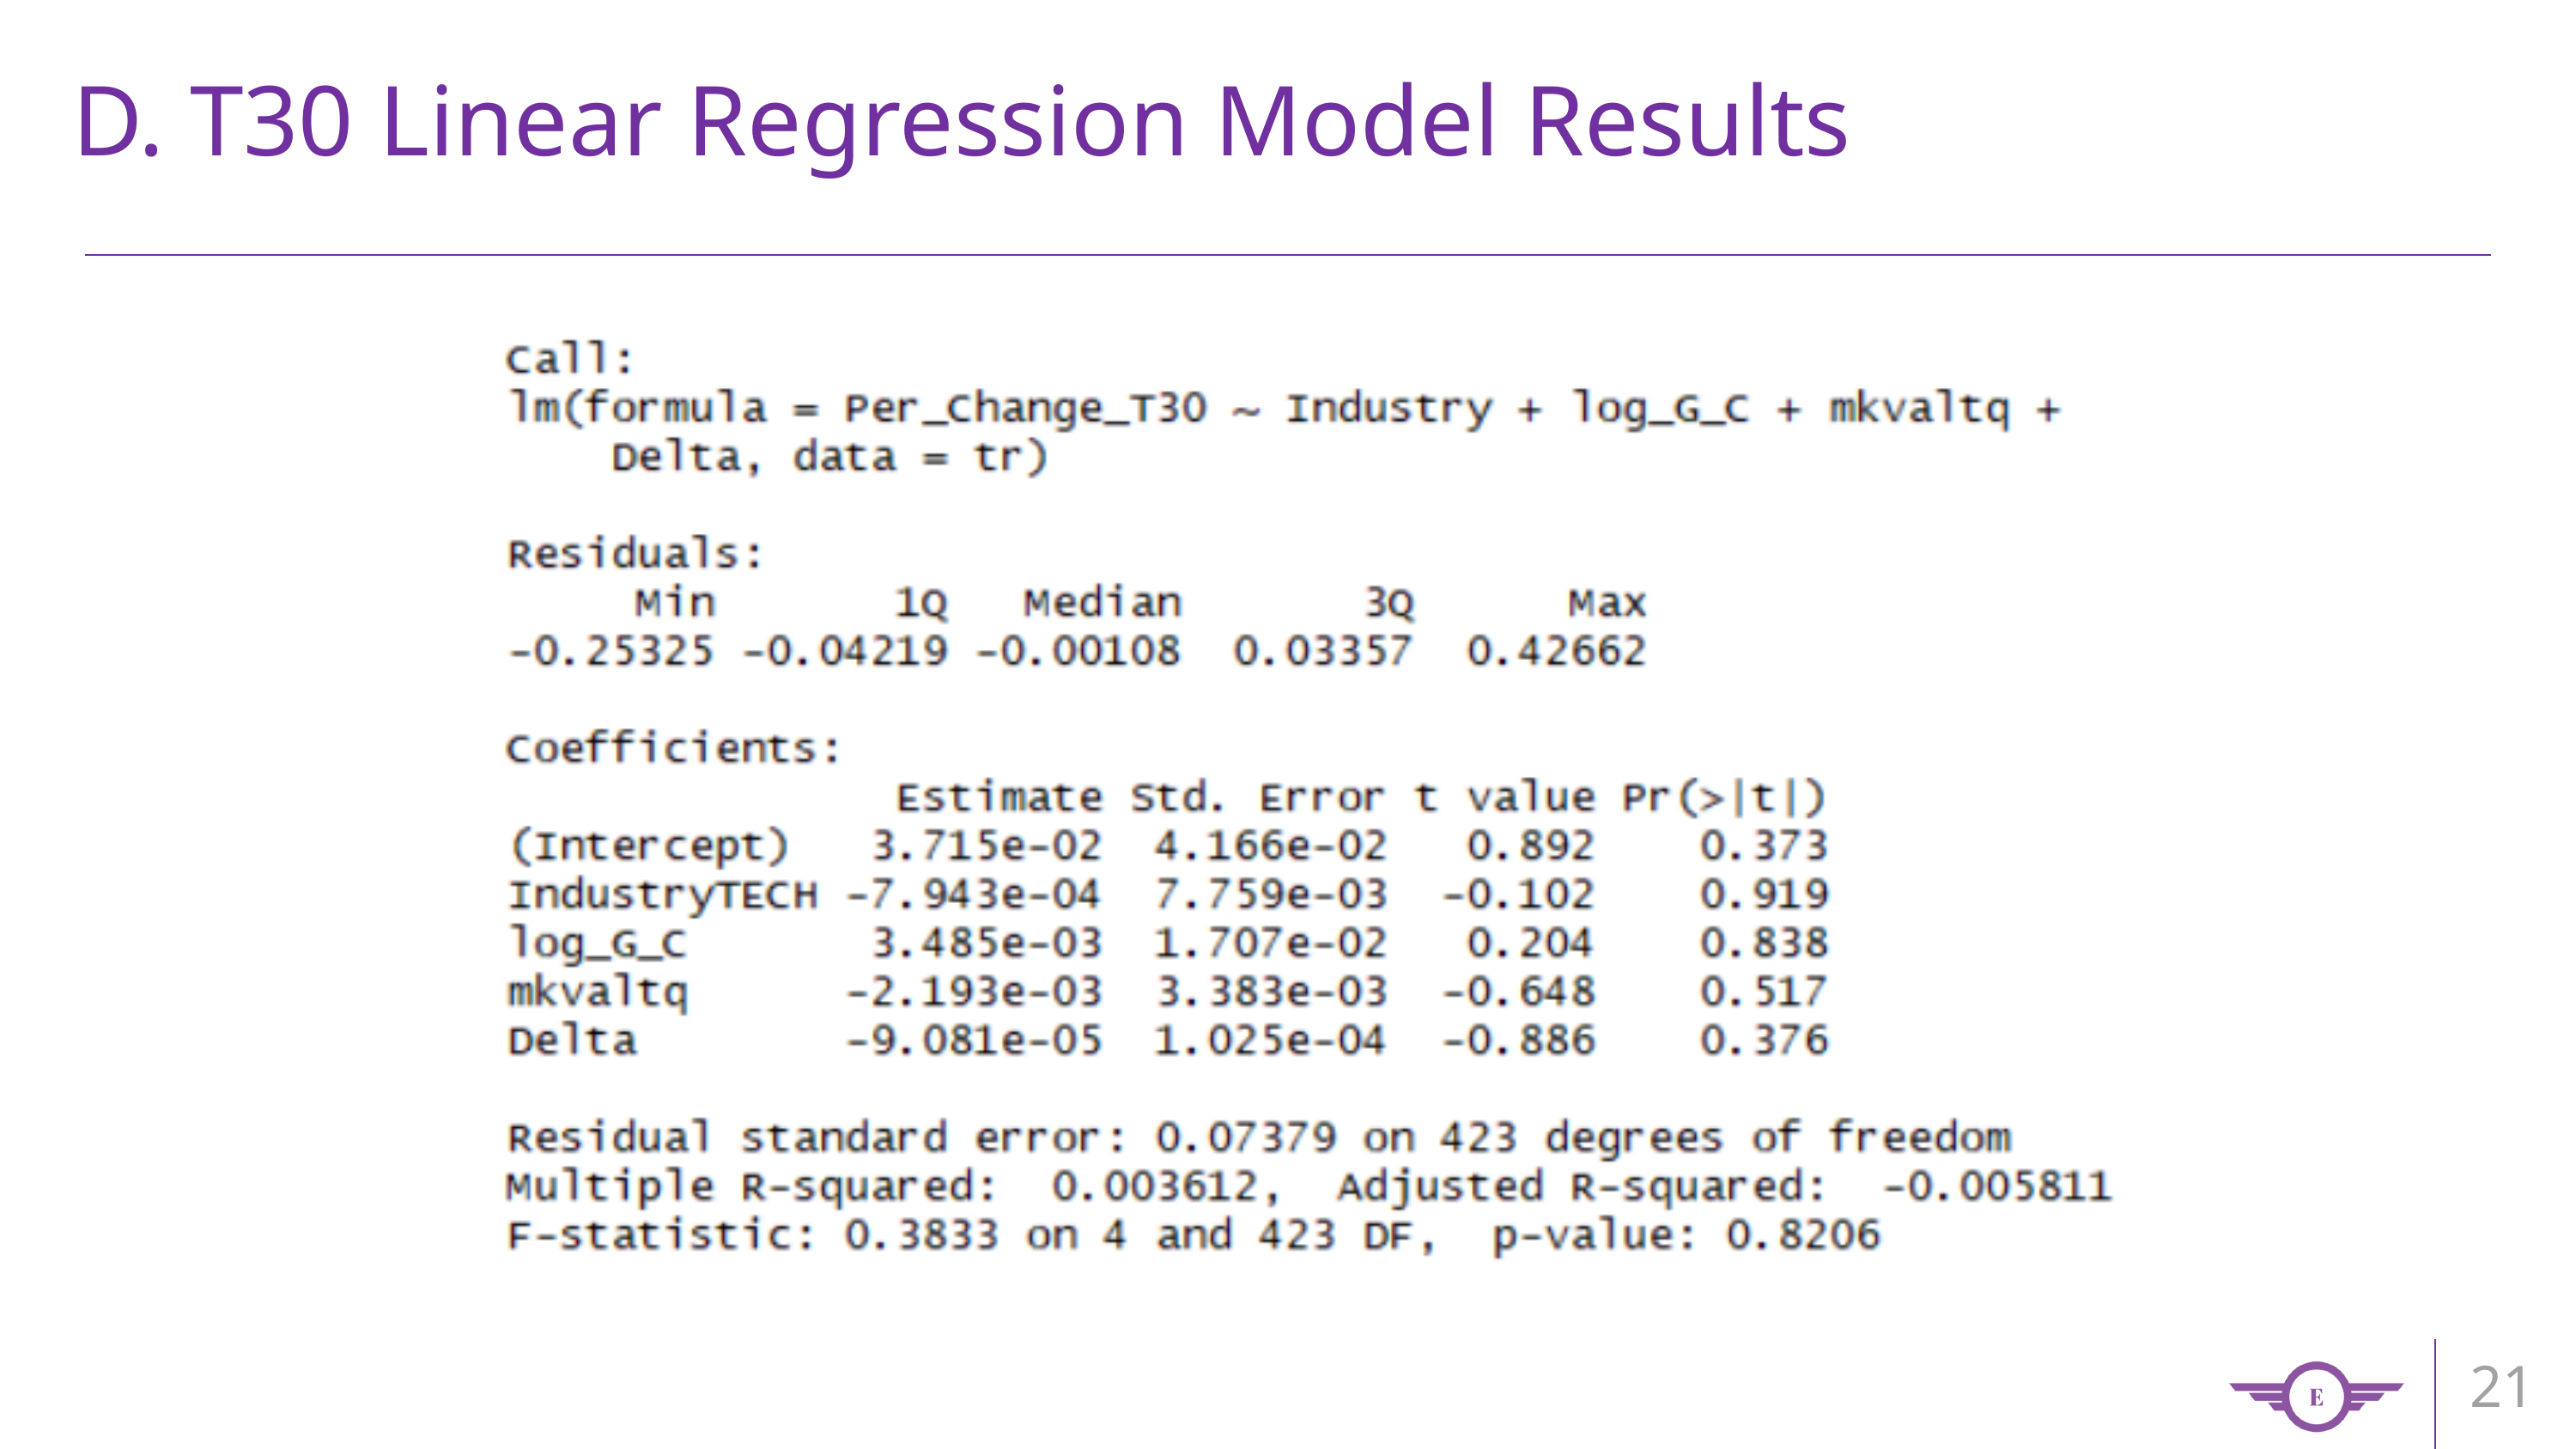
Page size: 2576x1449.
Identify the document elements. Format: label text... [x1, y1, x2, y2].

slide_number 21 [2446, 1350, 2575, 1428]
picture [2227, 1356, 2410, 1434]
title D. T30 Linear Regression Model Results [59, 52, 2576, 211]
picture [501, 330, 2143, 1276]
